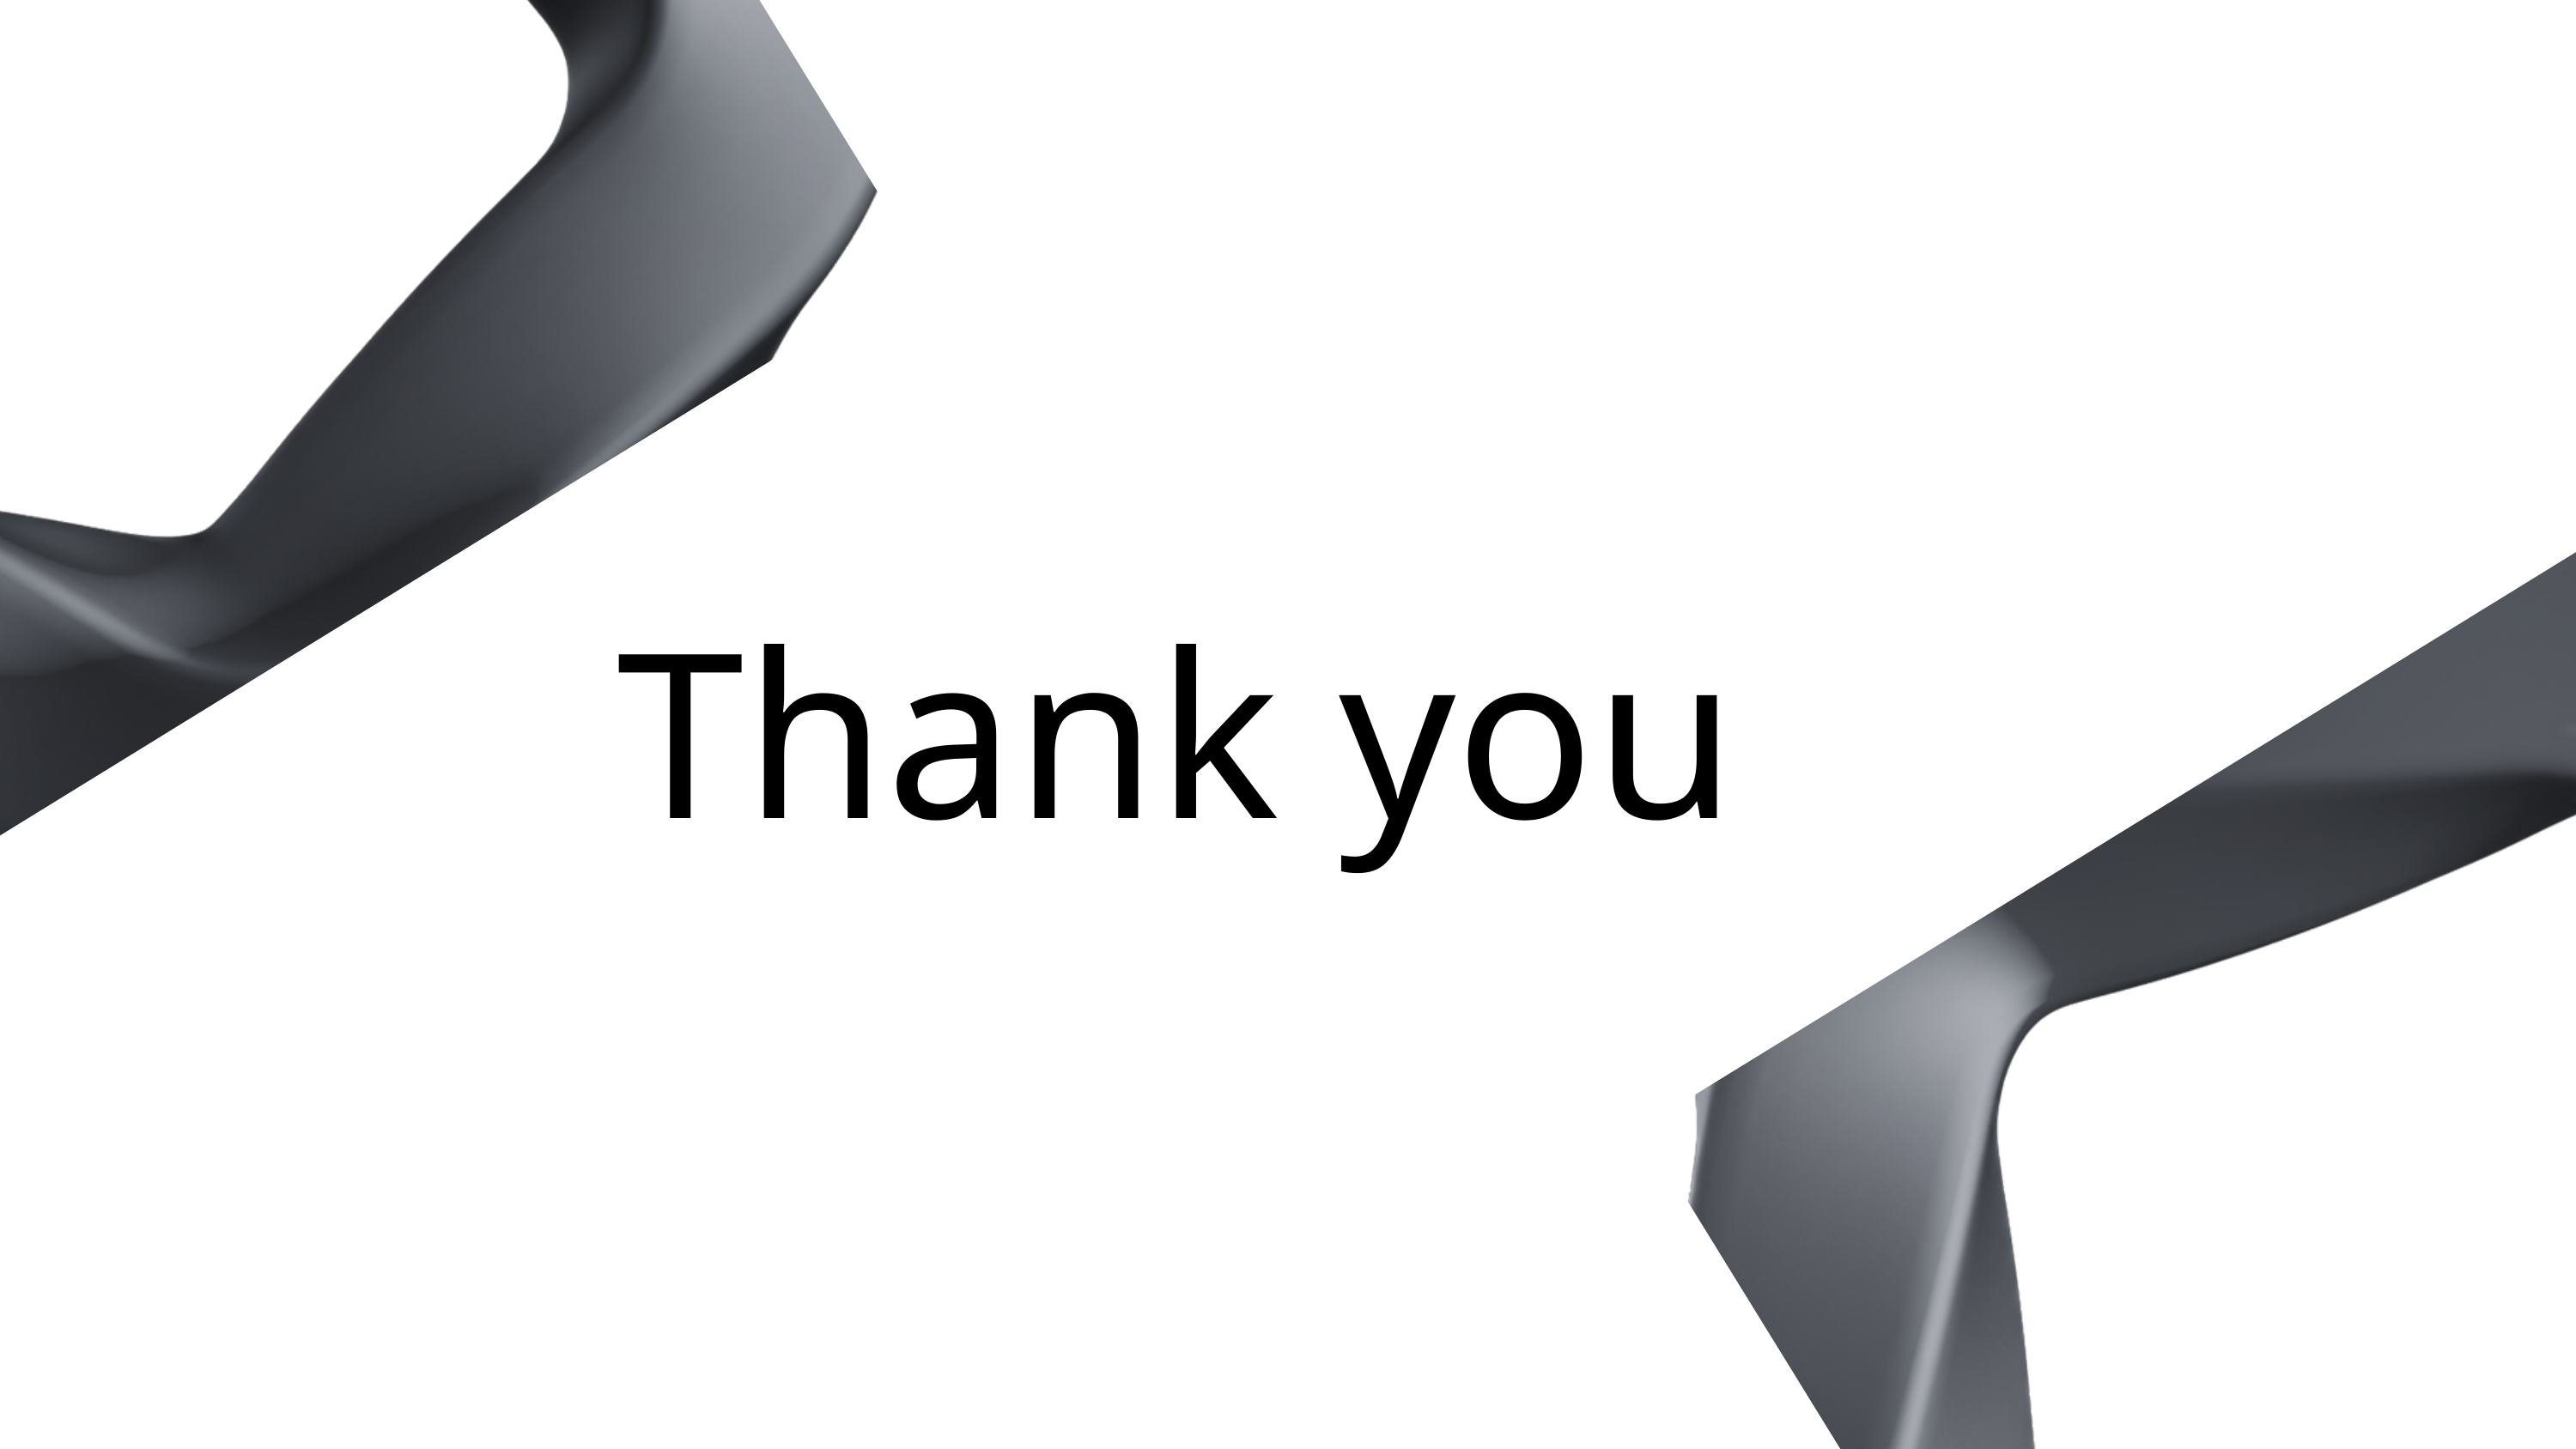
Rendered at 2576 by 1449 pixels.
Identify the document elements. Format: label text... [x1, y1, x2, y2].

text_box Thank you [617, 589, 2084, 864]
text_box [0, 0, 924, 836]
text_box [1642, 552, 2576, 1449]
